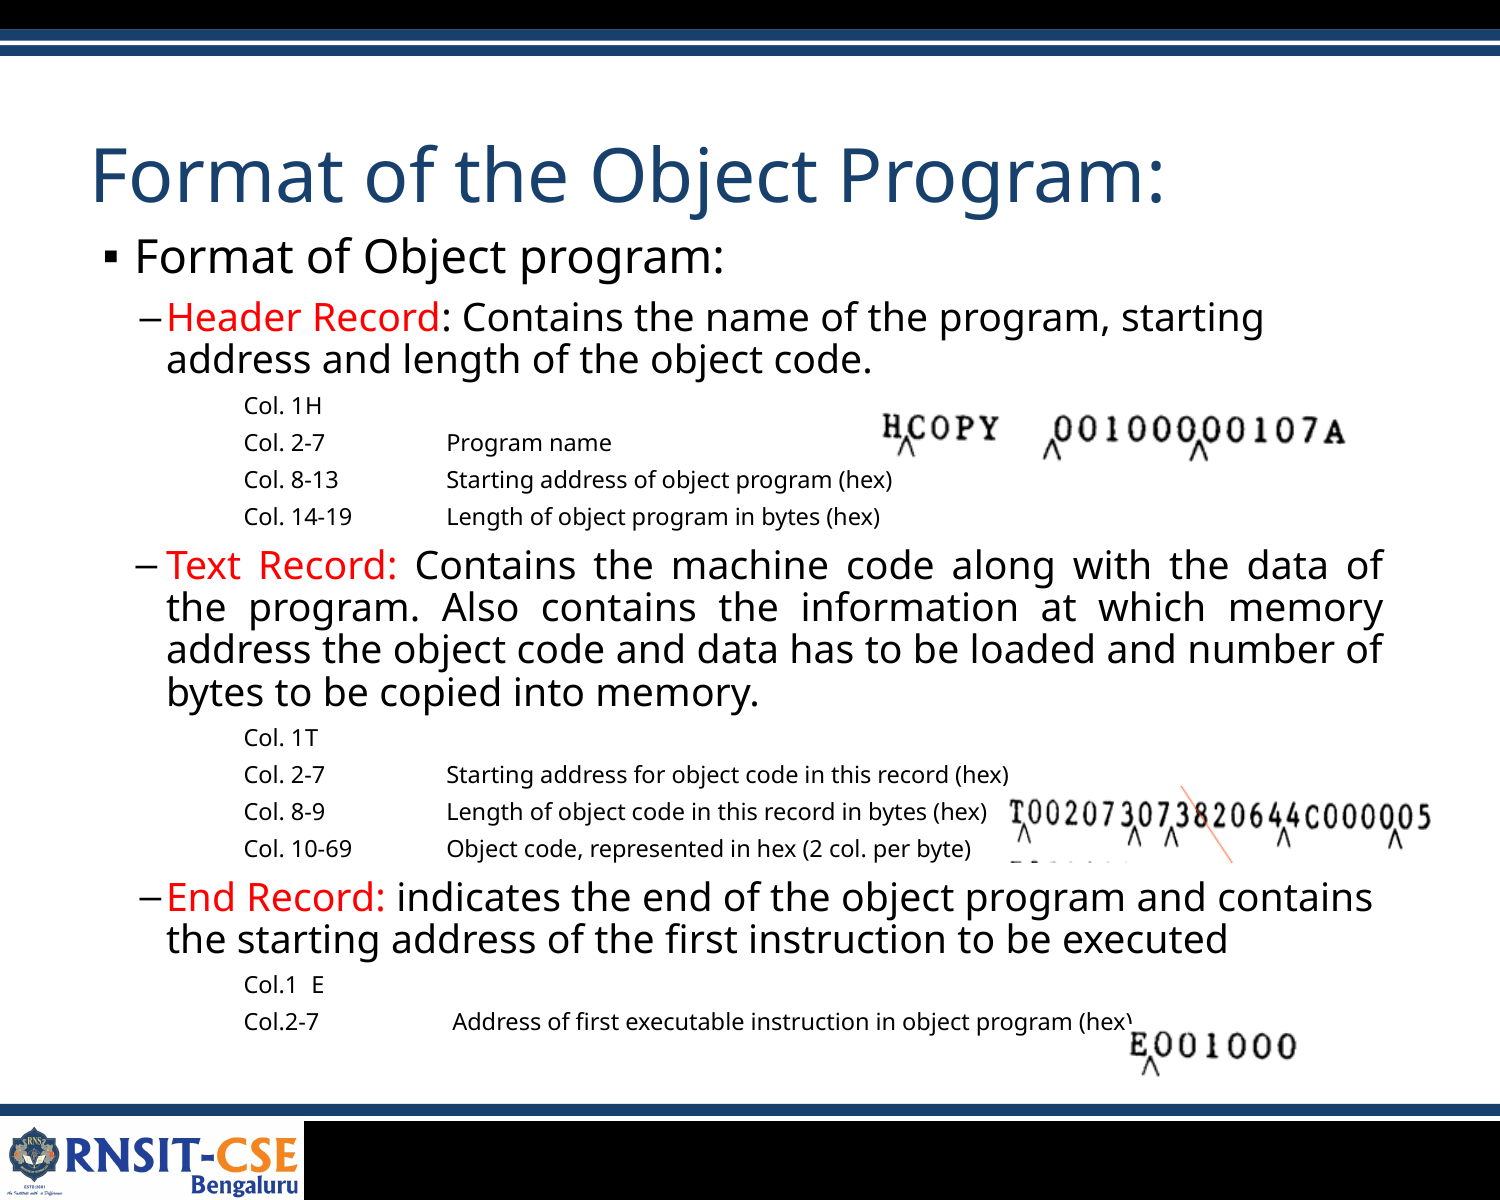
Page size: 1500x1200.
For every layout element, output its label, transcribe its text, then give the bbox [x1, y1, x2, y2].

picture [999, 785, 1446, 864]
text_box Format of the Object Program: [74, 84, 1488, 225]
list Format of Object program: Header Record: Contains the name of the program, starting address and length of the object code. Col. 1 H Col. 2-7 Program name Col. 8-13 Starting address of object program (hex) Col. 14-19 Length of object program in bytes (hex) Text Record: Contains the machine code along with the data of the program. Also contains the information at which memory address the object code and data has to be loaded and number of bytes to be copied into memory. Col. 1 T Col. 2-7 Starting address for object code in this record (hex) Col. 8-9 Length of object code in this record in bytes (hex) Col. 10-69 Object code, represented in hex (2 col. per byte) End Record: indicates the end of the object program and contains the starting address of the first instruction to be executed Col.1 E Col.2-7 Address of first executable instruction in object program (hex) [87, 225, 1400, 1125]
picture [0, 1119, 304, 1200]
picture [1125, 1024, 1306, 1081]
picture [874, 399, 1367, 468]
